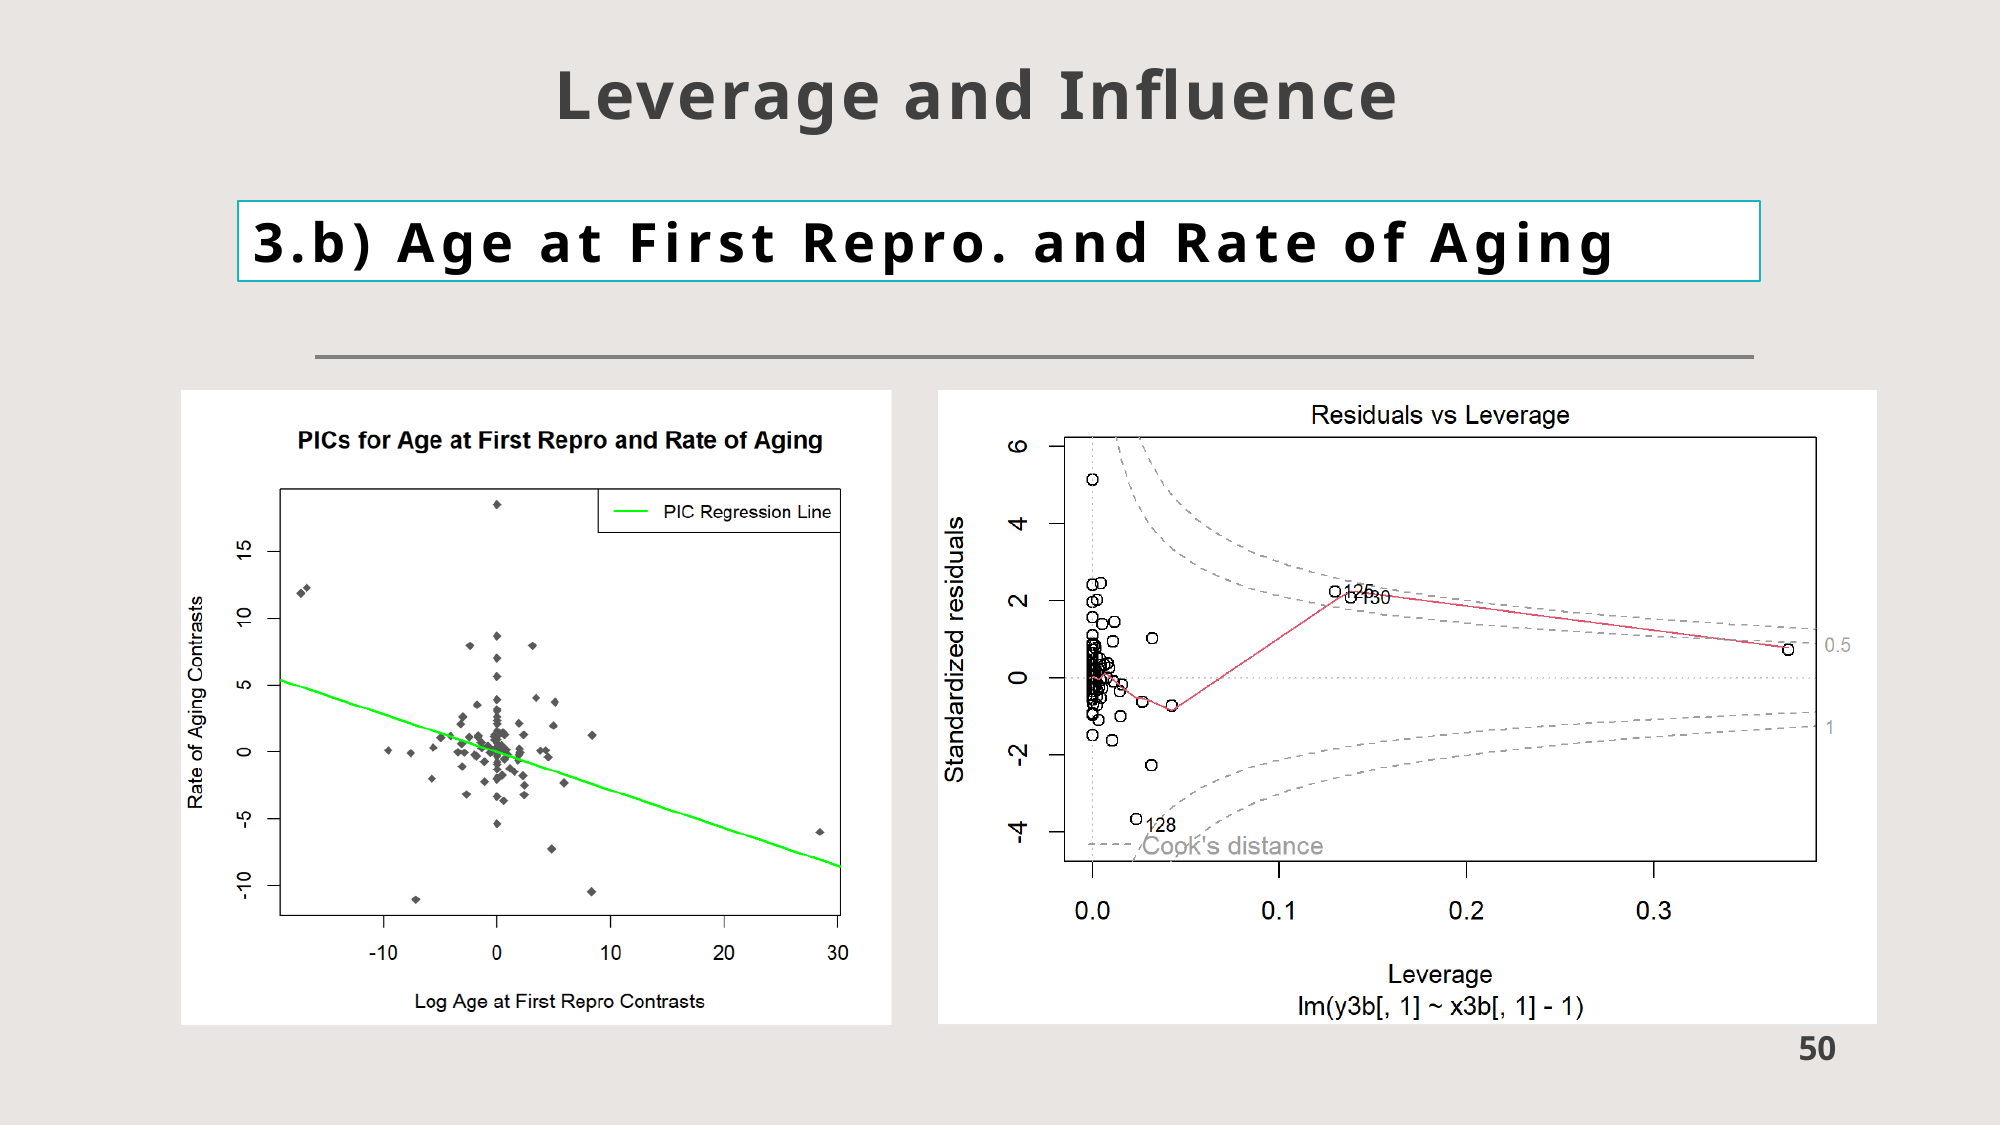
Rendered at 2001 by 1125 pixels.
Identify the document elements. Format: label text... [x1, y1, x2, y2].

picture [937, 390, 1877, 1025]
title Leverage and Influence [536, 0, 1976, 149]
slide_number 50 [1780, 1012, 1976, 1088]
text_box 3.b) Age at First Repro. and Rate of Aging [237, 200, 1761, 282]
picture [181, 390, 892, 1025]
